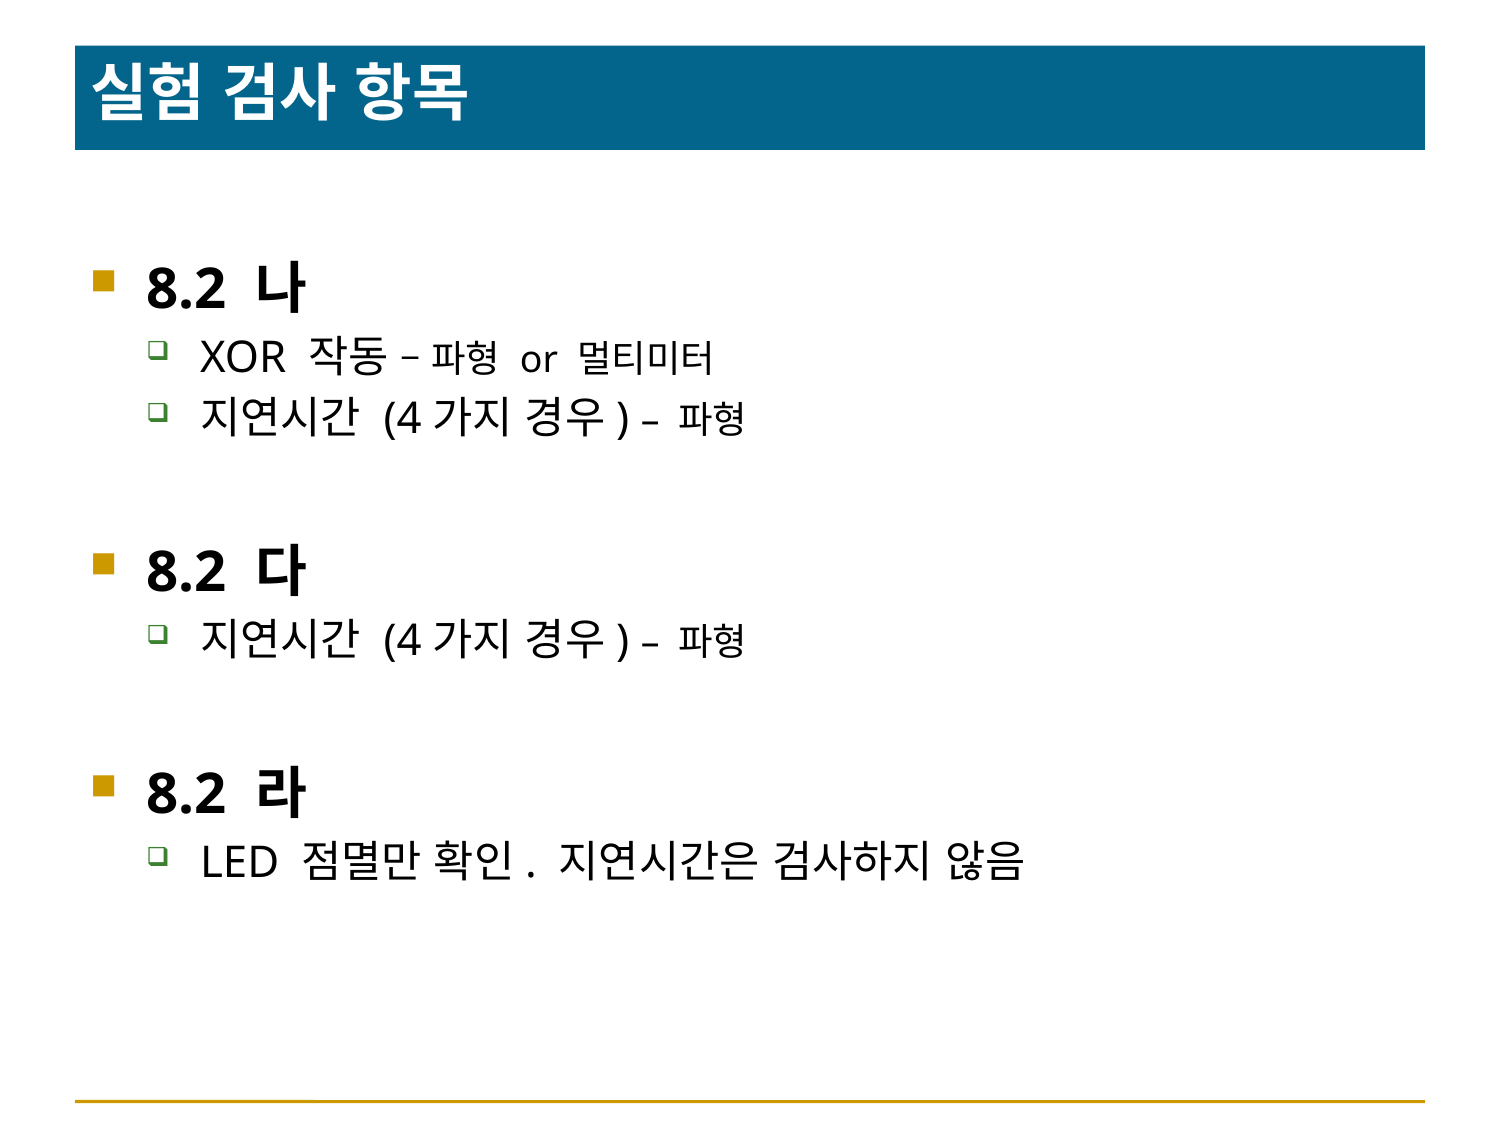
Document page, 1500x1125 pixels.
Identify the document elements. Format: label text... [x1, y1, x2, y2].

title 실험 검사 항목 [75, 45, 1425, 150]
list 8.2 나 XOR 작동 – 파형 or 멀티미터 지연시간 (4가지 경우) – 파형 8.2 다 지연시간 (4가지 경우) – 파형 8.2 라 LED 점멸만 확인. 지연시간은 검사하지 않음 [75, 244, 1425, 976]
